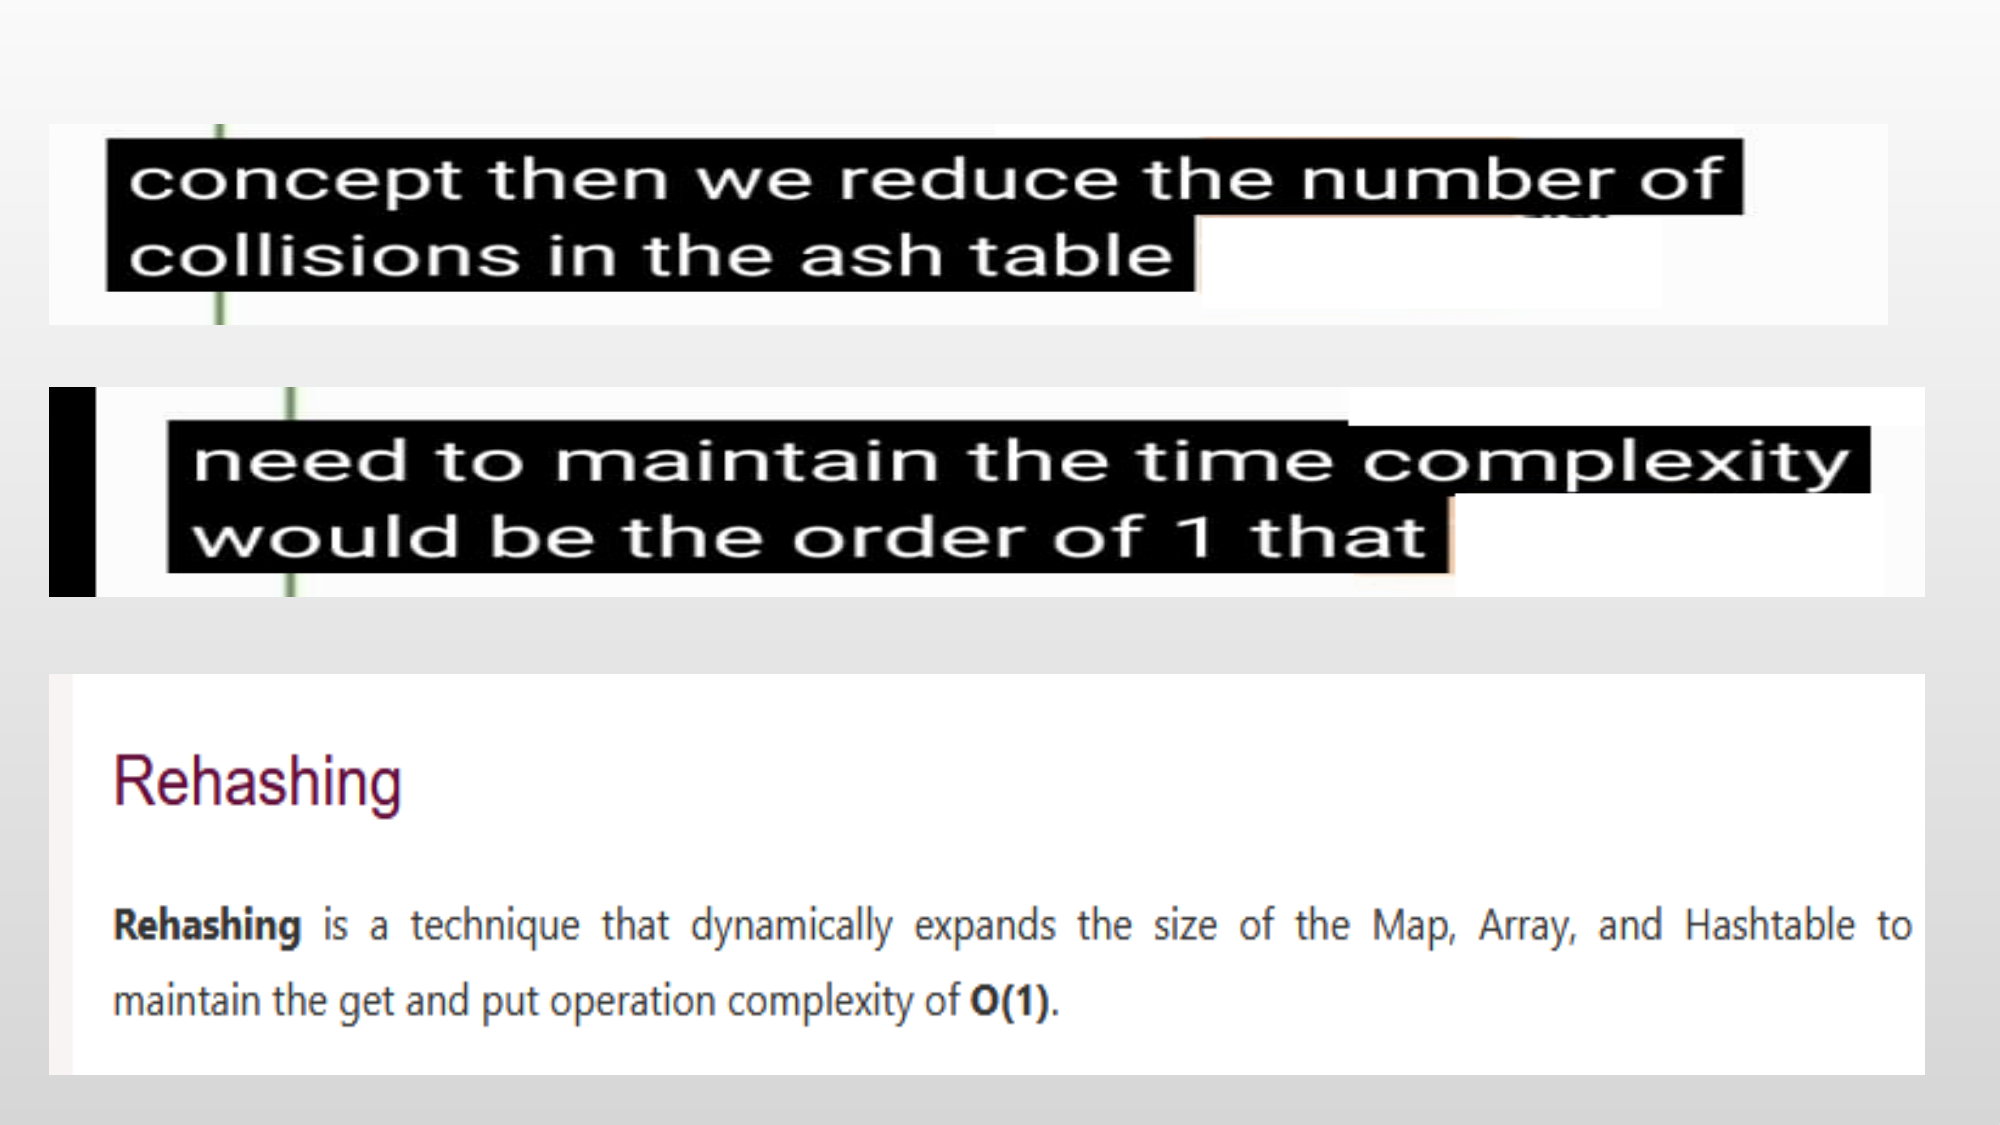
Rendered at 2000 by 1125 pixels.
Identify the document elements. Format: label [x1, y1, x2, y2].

picture [49, 124, 1888, 326]
picture [49, 387, 1925, 597]
picture [49, 674, 1925, 1076]
